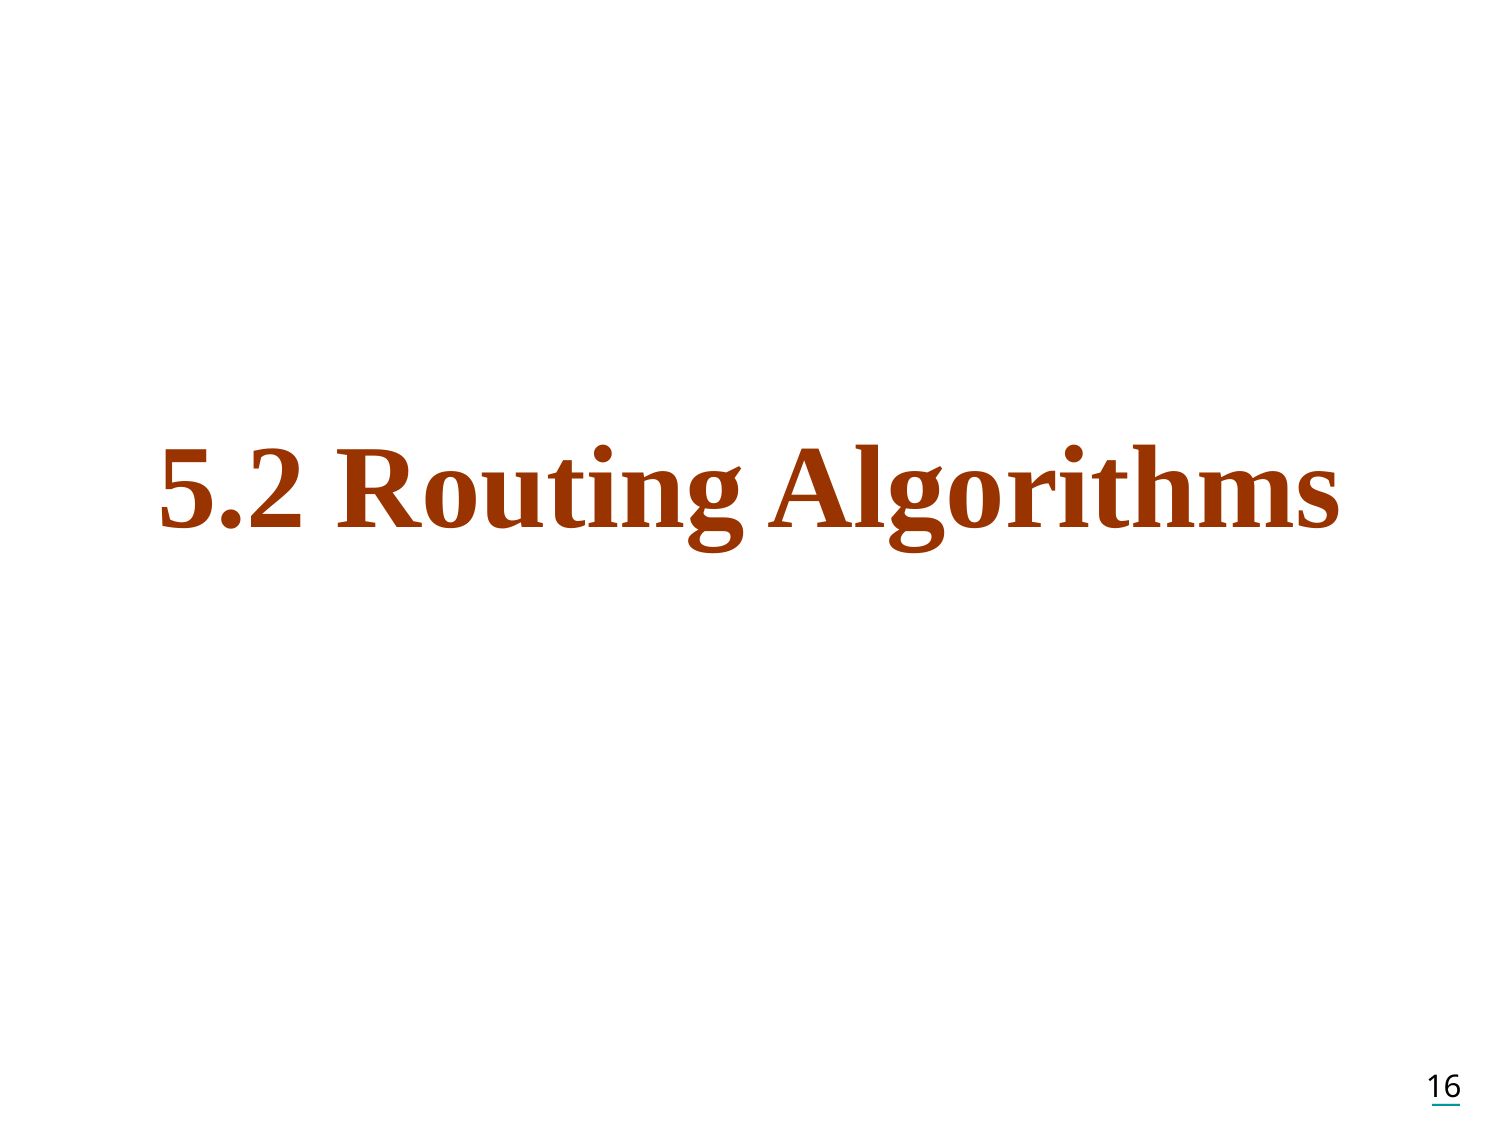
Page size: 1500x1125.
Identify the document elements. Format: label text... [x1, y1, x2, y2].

title 5.2 Routing Algorithms [112, 326, 1388, 634]
